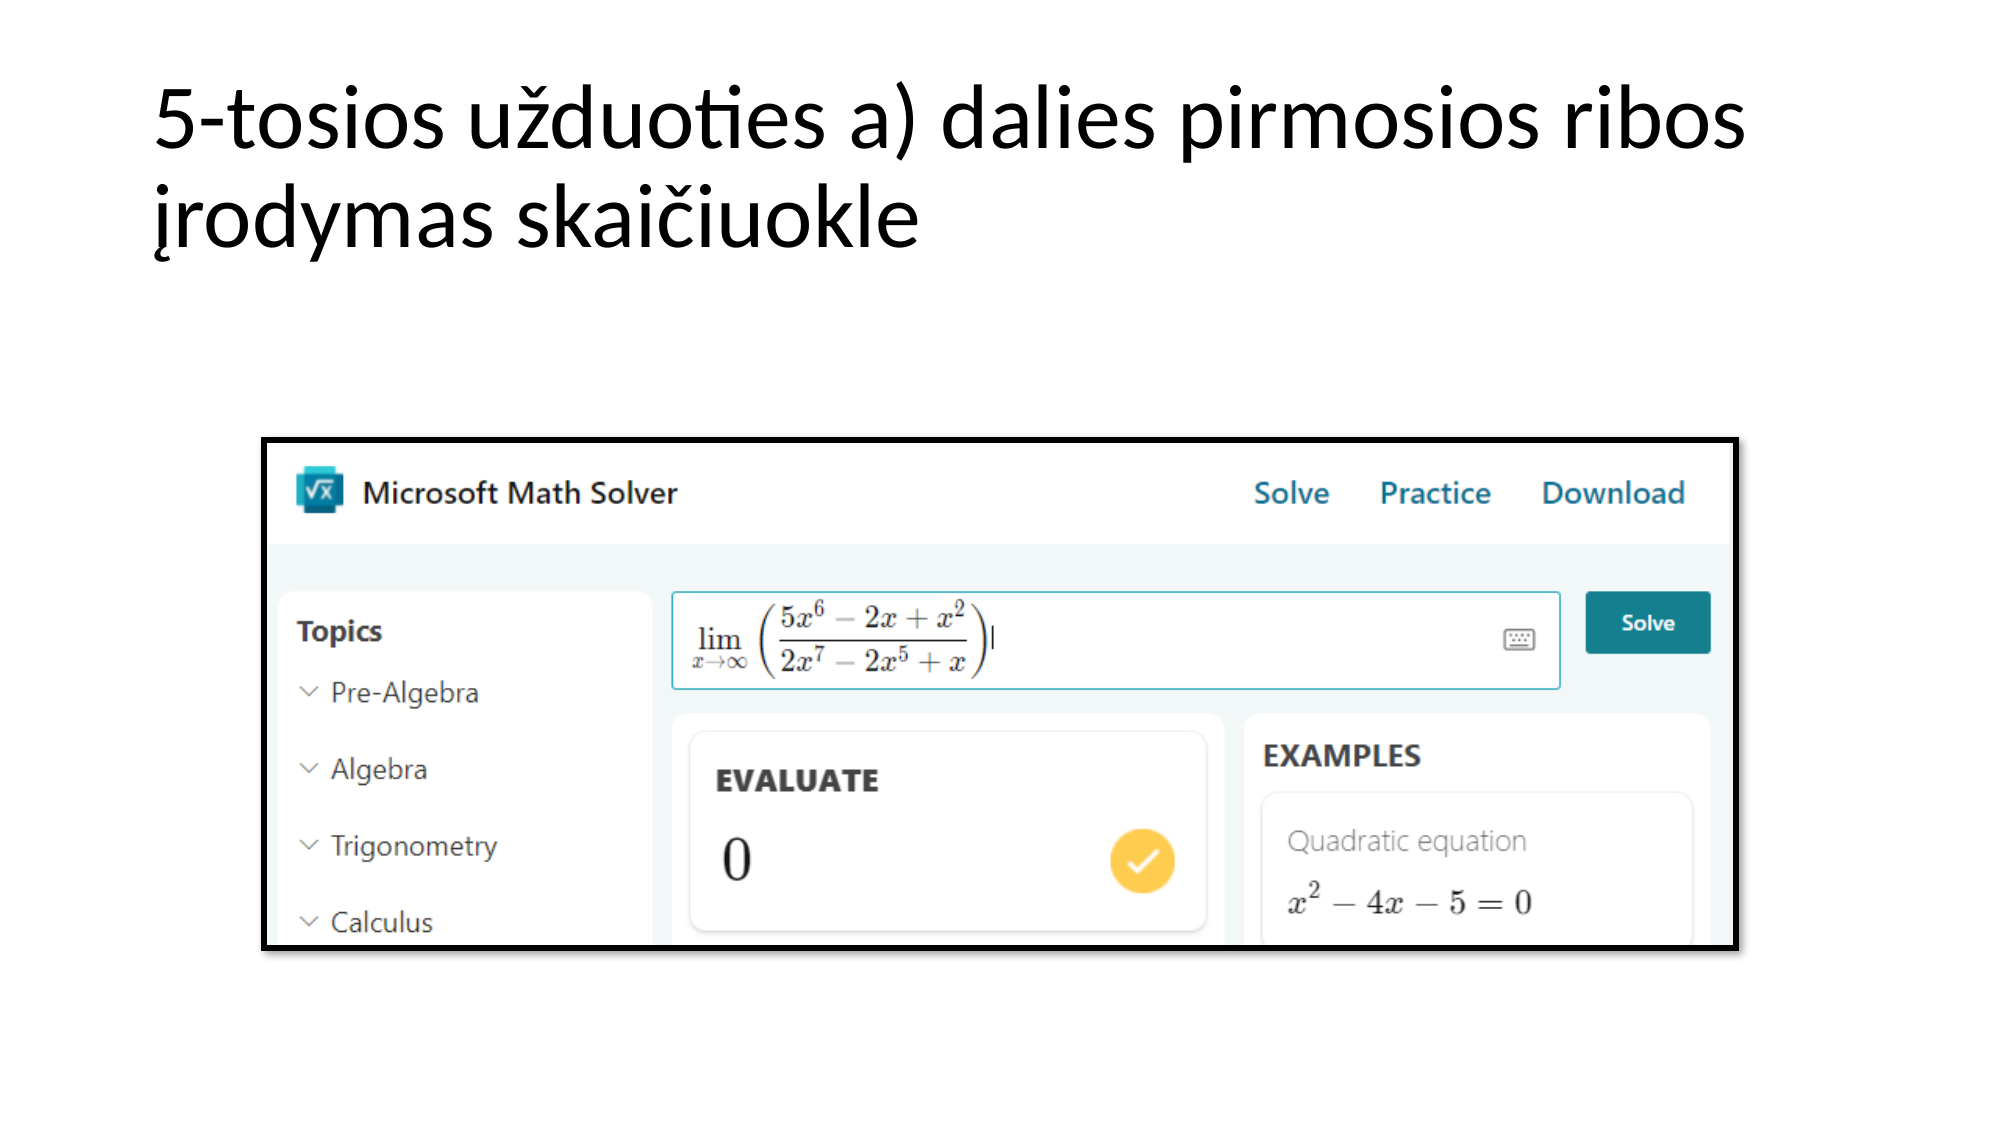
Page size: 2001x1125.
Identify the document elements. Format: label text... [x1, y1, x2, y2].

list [267, 442, 1733, 945]
title 5-tosios užduoties a) dalies pirmosios ribos įrodymas skaičiuokle [137, 59, 1863, 278]
